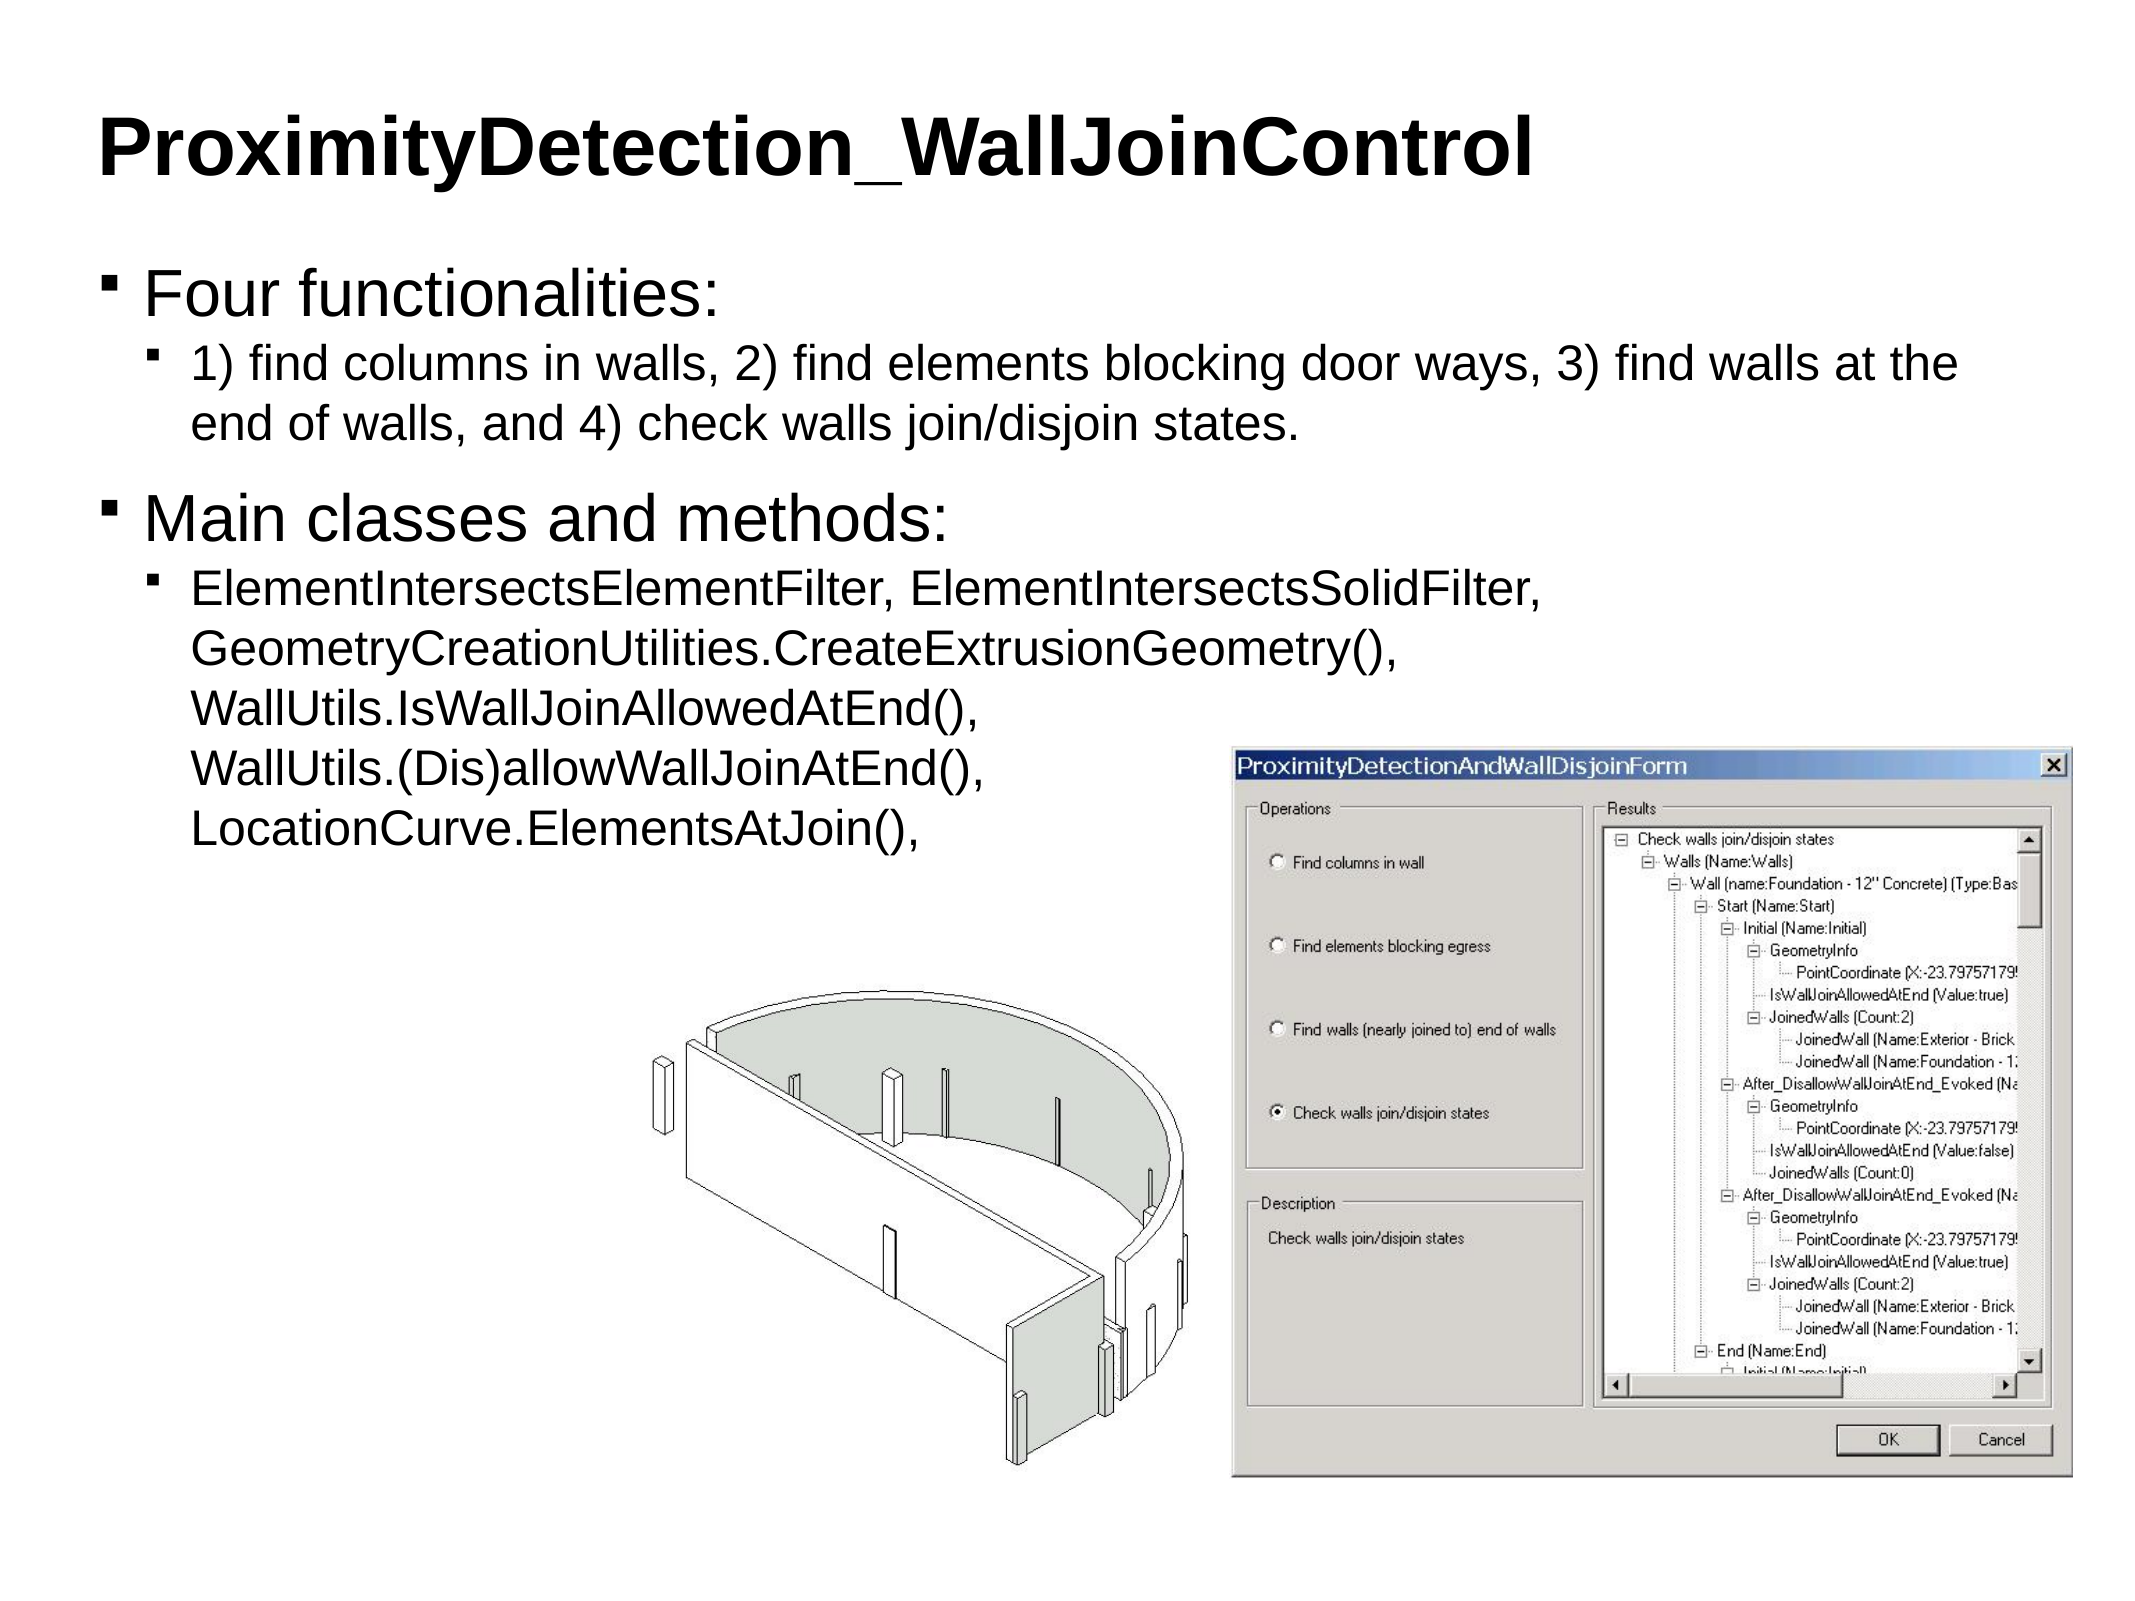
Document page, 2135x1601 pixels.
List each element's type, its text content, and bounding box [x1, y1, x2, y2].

title ProximityDetection_WallJoinControl [96, 59, 2028, 226]
picture [641, 974, 1204, 1476]
list Four functionalities: 1) find columns in walls, 2) find elements blocking door ways, 3) find walls at the end of walls, and 4) check walls join/disjoin states. Main classes and methods: ElementIntersectsElementFilter, ElementIntersectsSolidFilter, GeometryCreationUtilities.CreateExtrusionGeometry(), WallUtils.IsWallJoinAllowedAtEnd(), WallUtils.(Dis)allowWallJoinAtEnd(), LocationCurve.ElementsAtJoin(), [96, 249, 2028, 1464]
picture [1229, 745, 2073, 1479]
